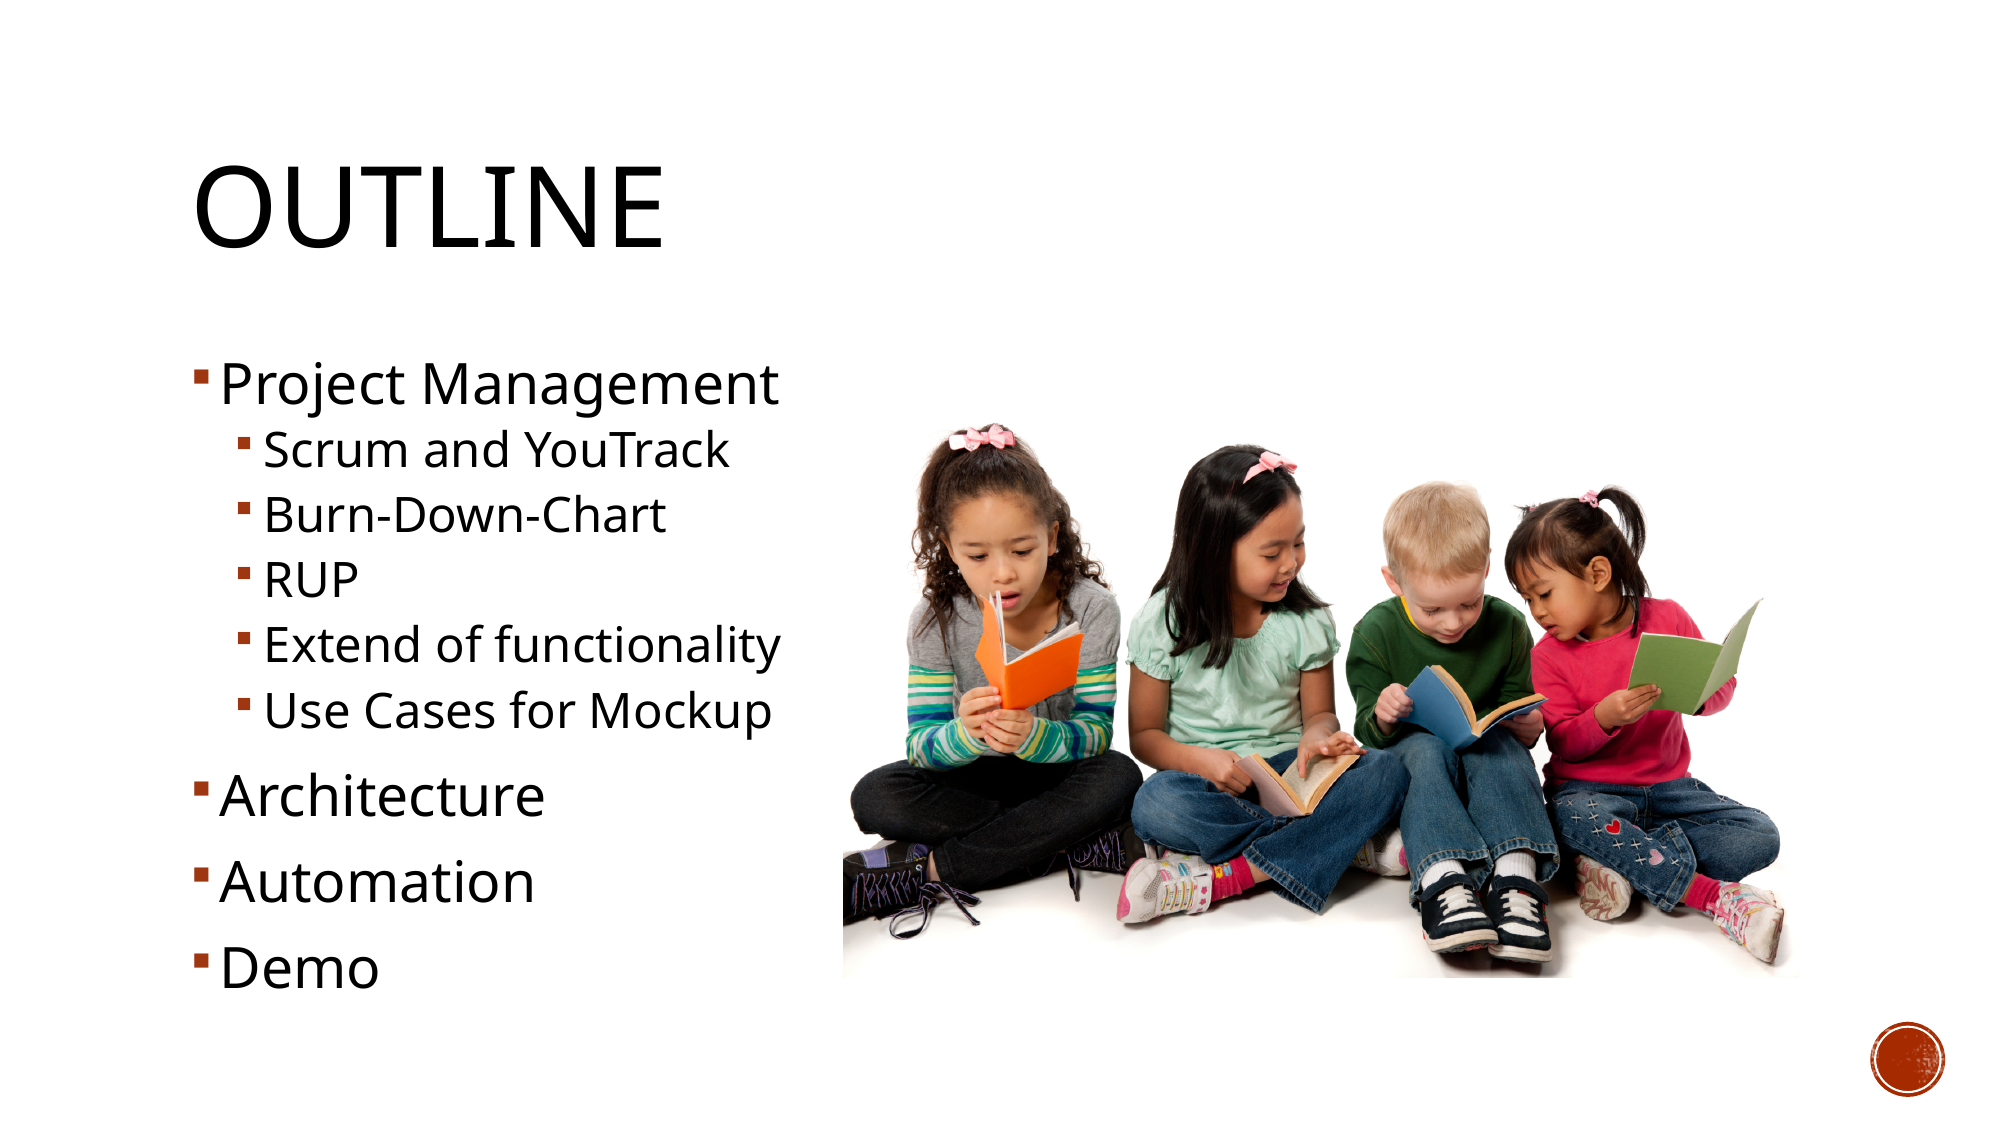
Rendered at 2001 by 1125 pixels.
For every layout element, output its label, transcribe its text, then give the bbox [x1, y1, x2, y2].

title Outline [175, 79, 1826, 344]
list Project Management Scrum and YouTrack Burn-Down-Chart RUP Extend of functionality Use Cases for Mockup Architecture Automation Demo [175, 348, 1826, 1013]
picture [843, 343, 1799, 978]
